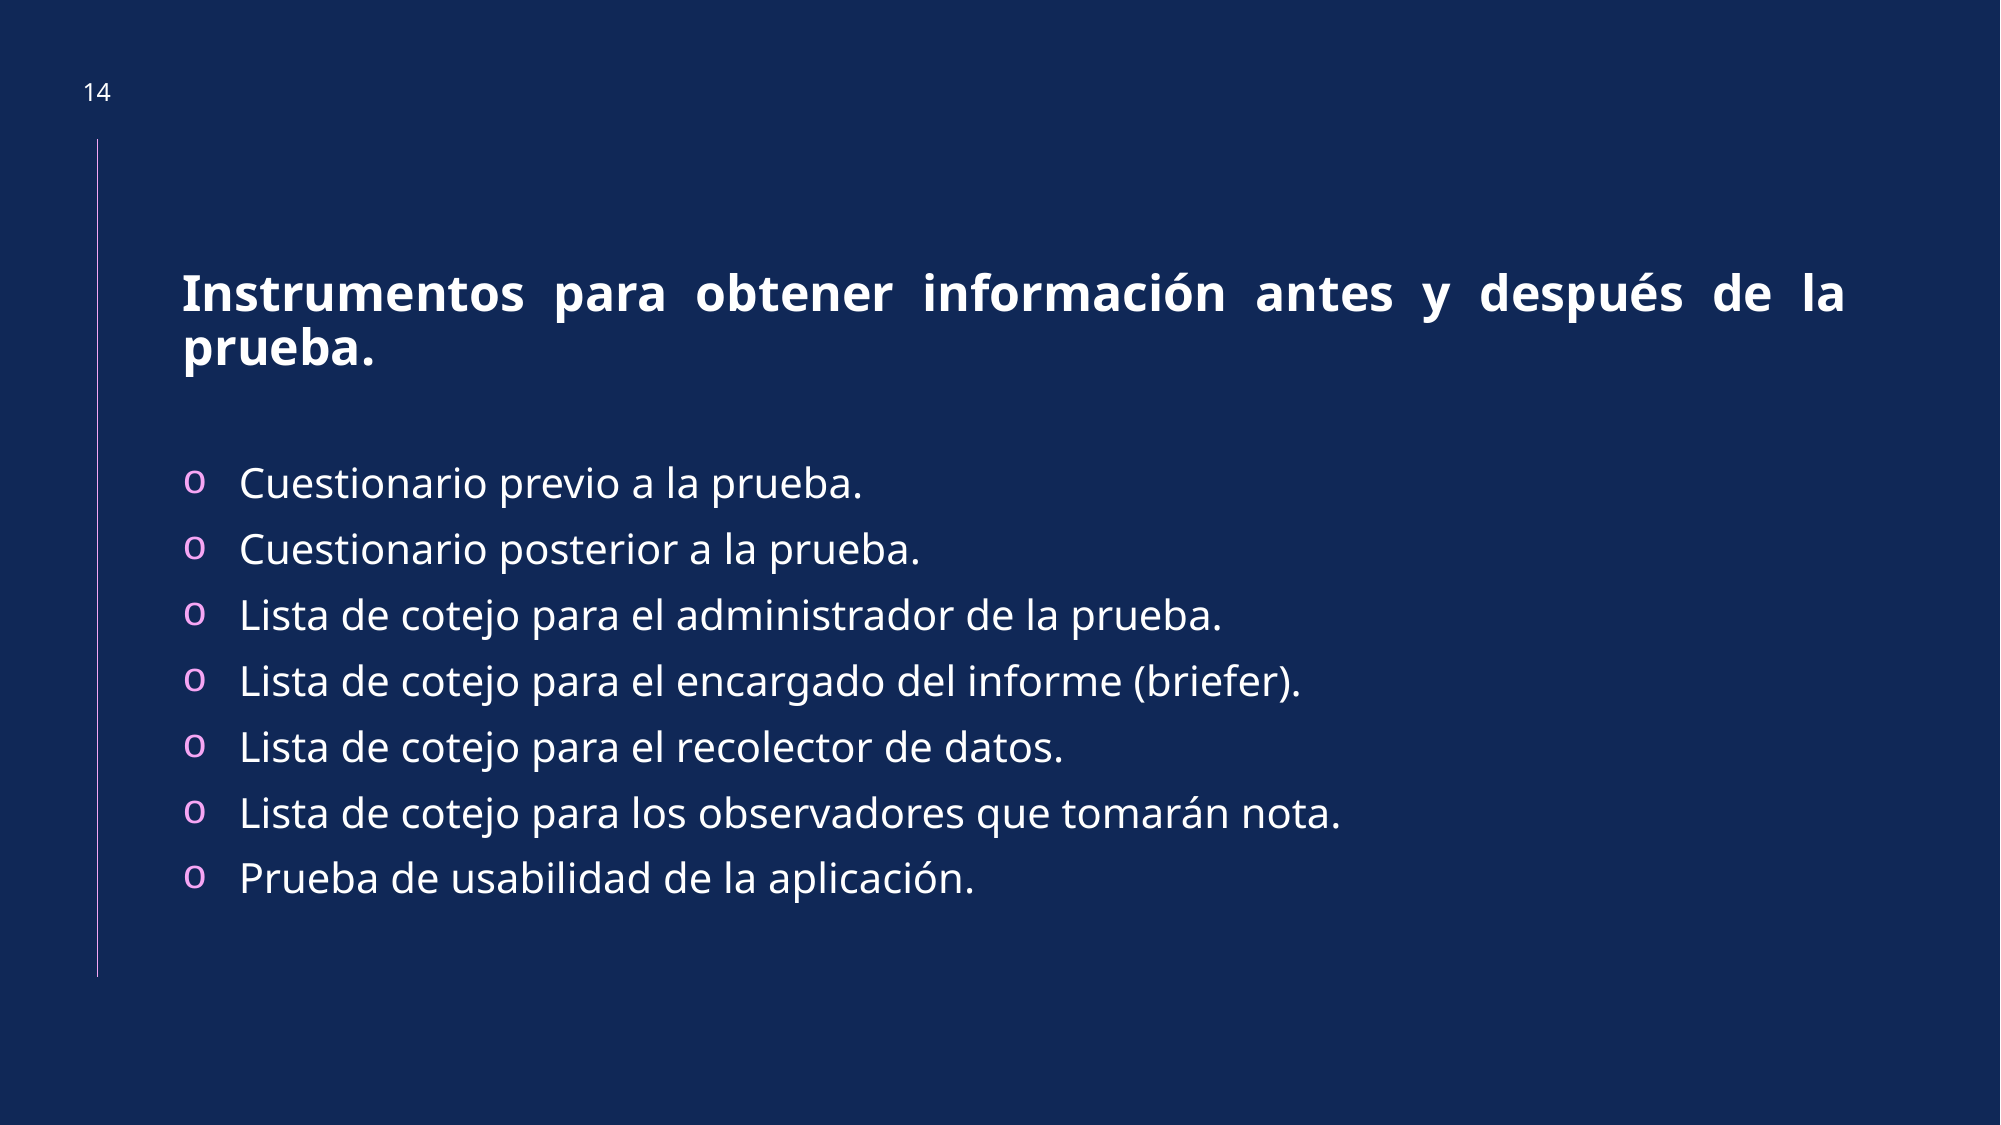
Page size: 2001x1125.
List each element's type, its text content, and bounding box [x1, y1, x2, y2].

slide_number 14 [53, 67, 140, 119]
text_box Instrumentos para obtener información antes y después de la prueba. Cuestionario previo a la prueba. Cuestionario posterior a la prueba. Lista de cotejo para el administrador de la prueba. Lista de cotejo para el encargado del informe (briefer). Lista de cotejo para el recolector de datos. Lista de cotejo para los observadores que tomarán nota. Prueba de usabilidad de la aplicación. [167, 260, 1863, 940]
